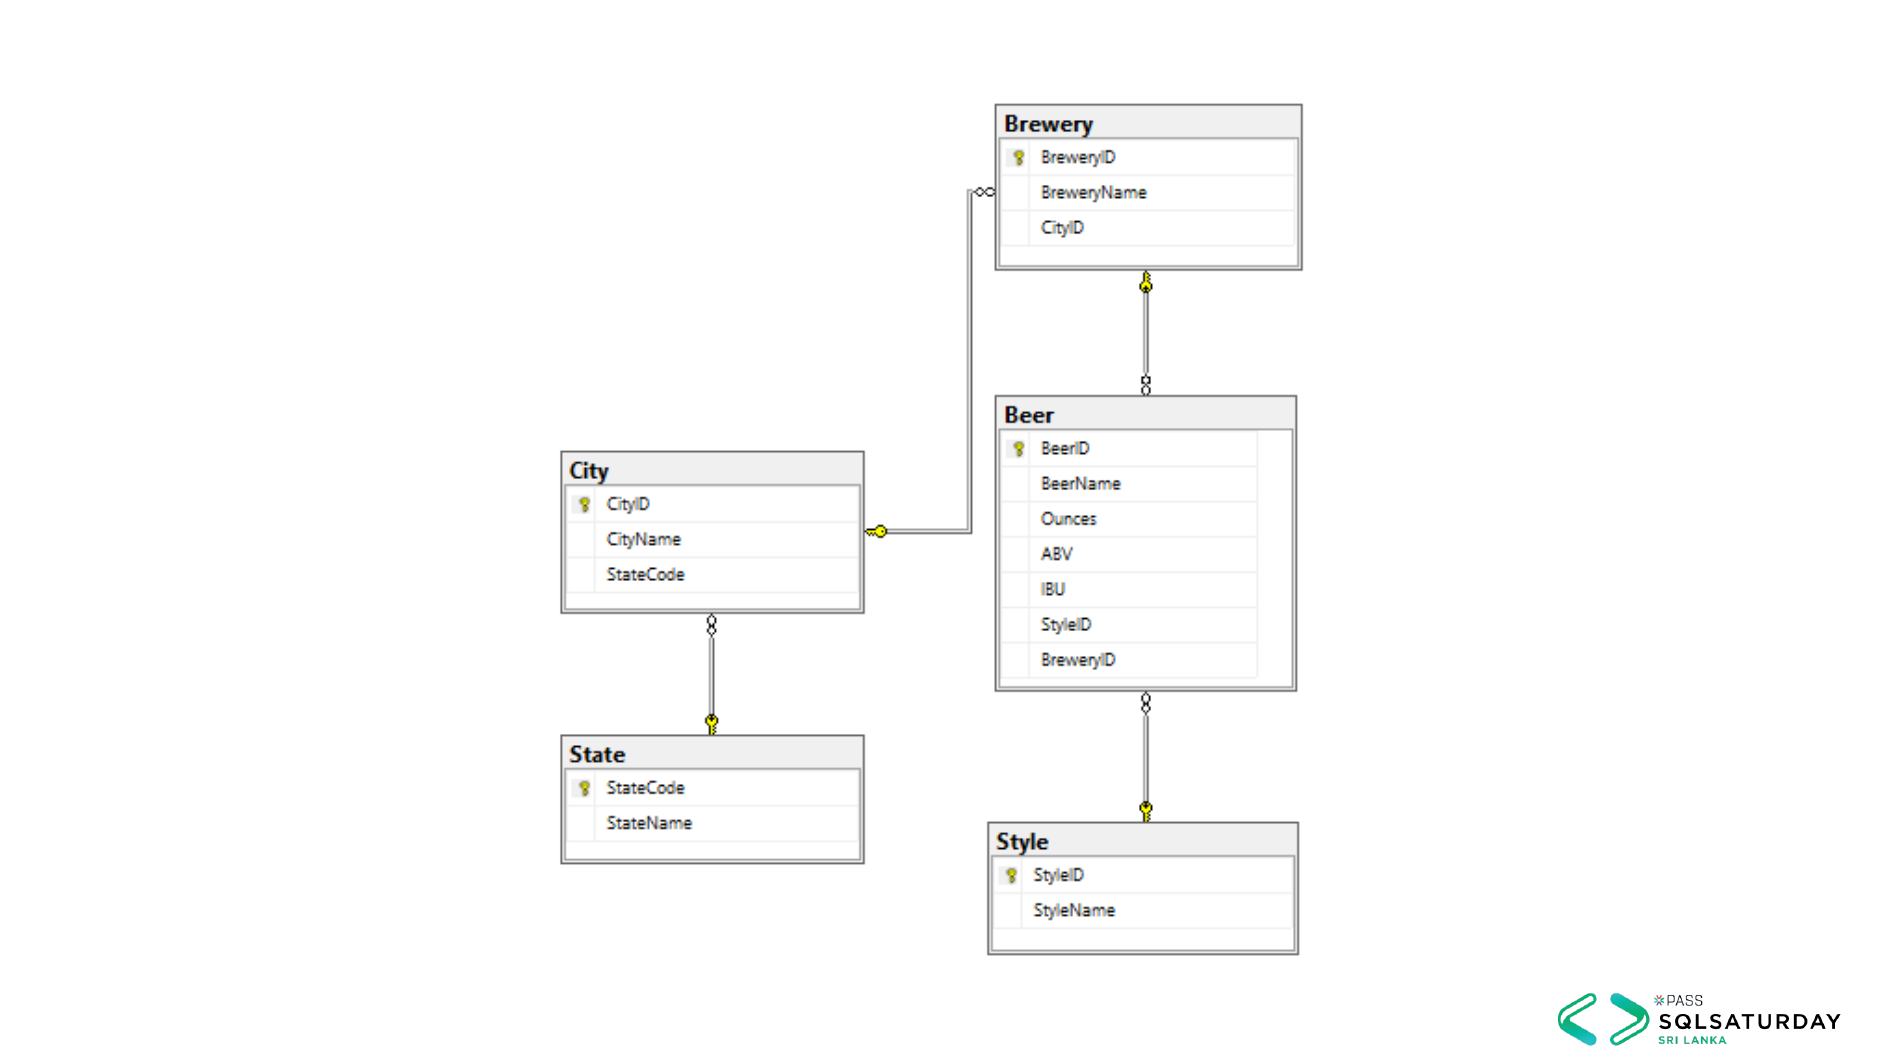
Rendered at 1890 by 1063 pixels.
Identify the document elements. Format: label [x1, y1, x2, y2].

picture [1540, 975, 1890, 1063]
picture [507, 56, 1383, 1002]
